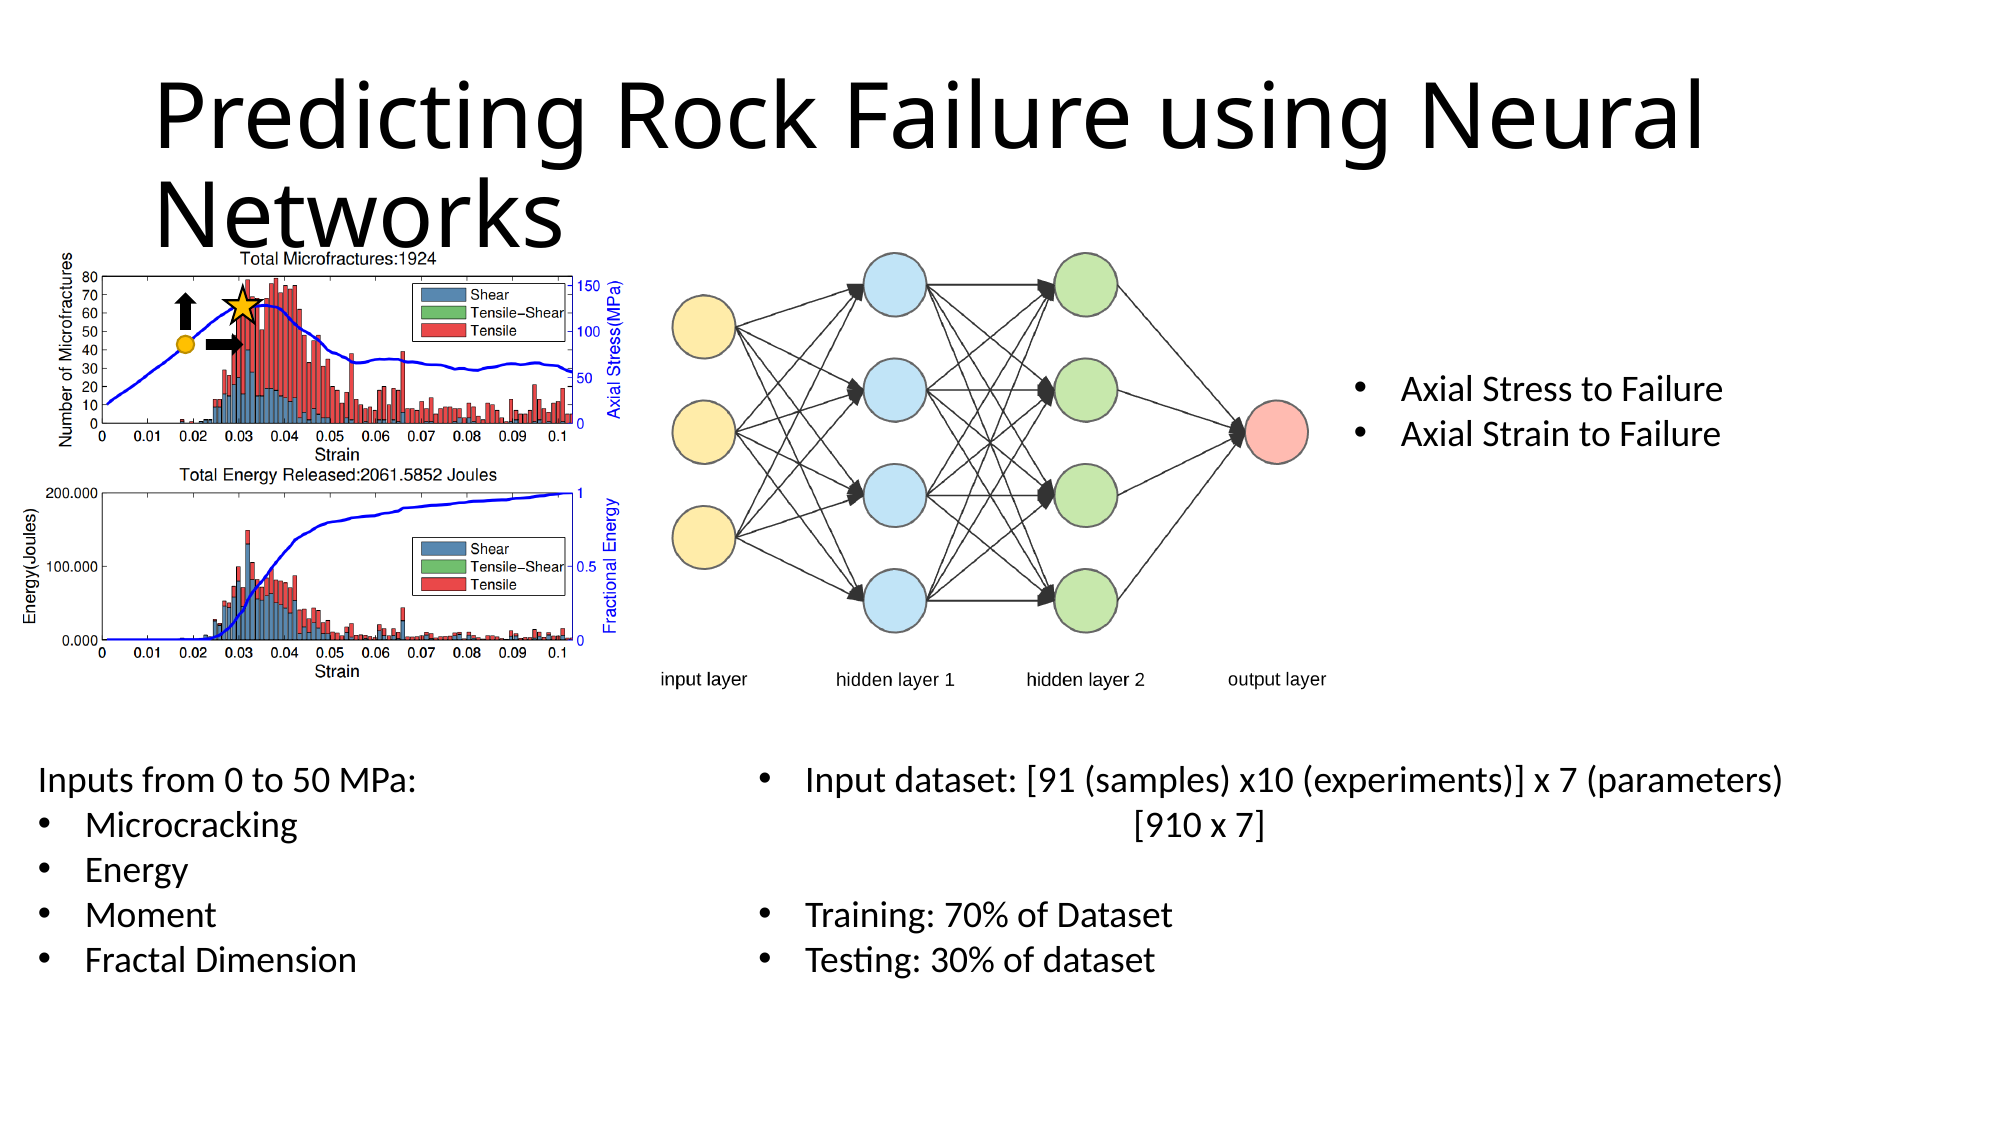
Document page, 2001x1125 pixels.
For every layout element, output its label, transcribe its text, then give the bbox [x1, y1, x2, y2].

text_box Inputs from 0 to 50 MPa: Microcracking Energy Moment Fractal Dimension [23, 747, 580, 988]
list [647, 245, 1340, 699]
text_box Input dataset: [91 (samples) x10 (experiments)] x 7 (parameters) [910 x 7] Training: 70% of Dataset Testing: 30% of dataset [743, 747, 1936, 988]
title Predicting Rock Failure using Neural Networks [137, 59, 1863, 278]
picture [23, 238, 678, 692]
text_box Axial Stress to Failure Axial Strain to Failure [1340, 356, 1954, 462]
